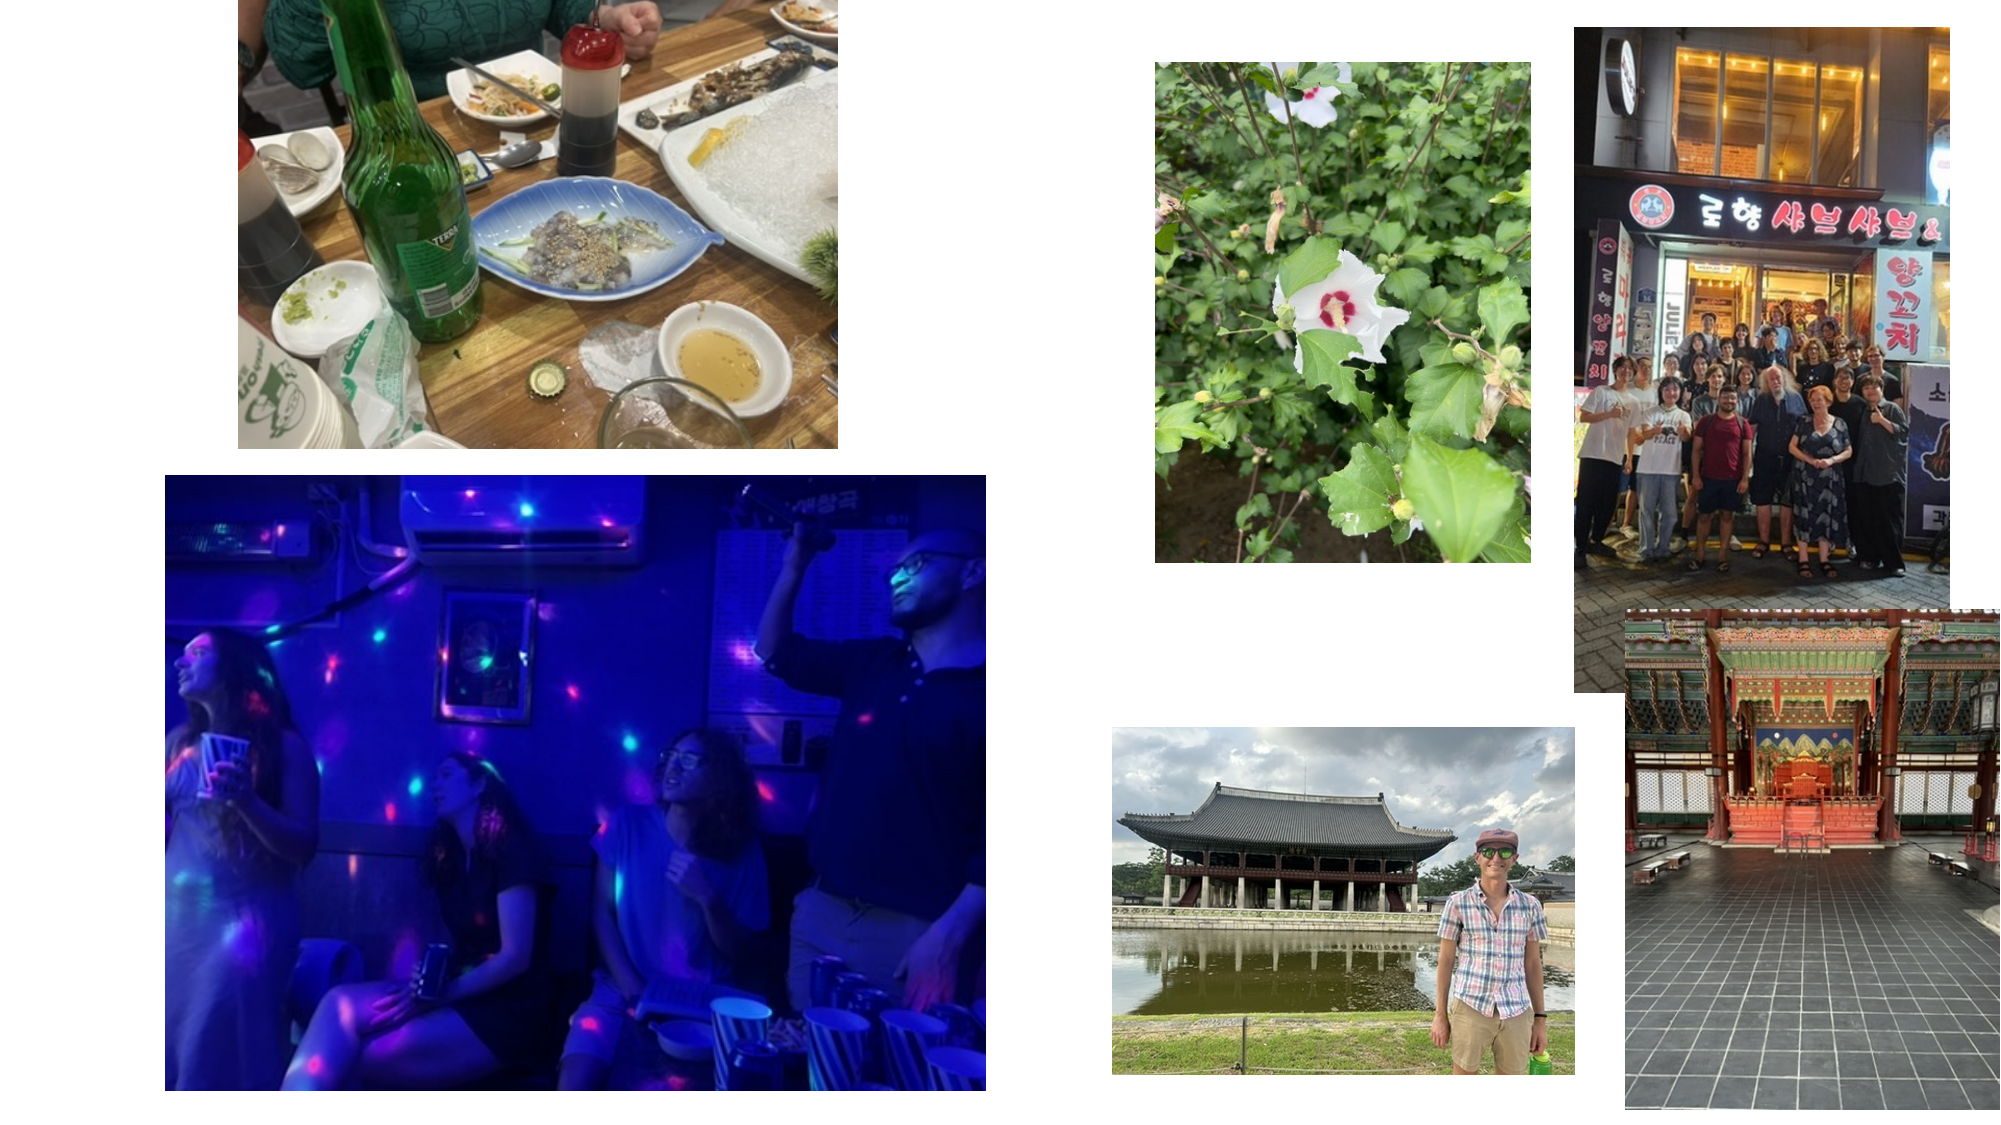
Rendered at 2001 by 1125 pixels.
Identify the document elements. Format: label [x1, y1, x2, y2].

picture [1574, 27, 2000, 1111]
picture [1111, 727, 1576, 1075]
picture [237, 0, 838, 450]
picture [164, 475, 986, 1092]
picture [1155, 61, 1532, 563]
